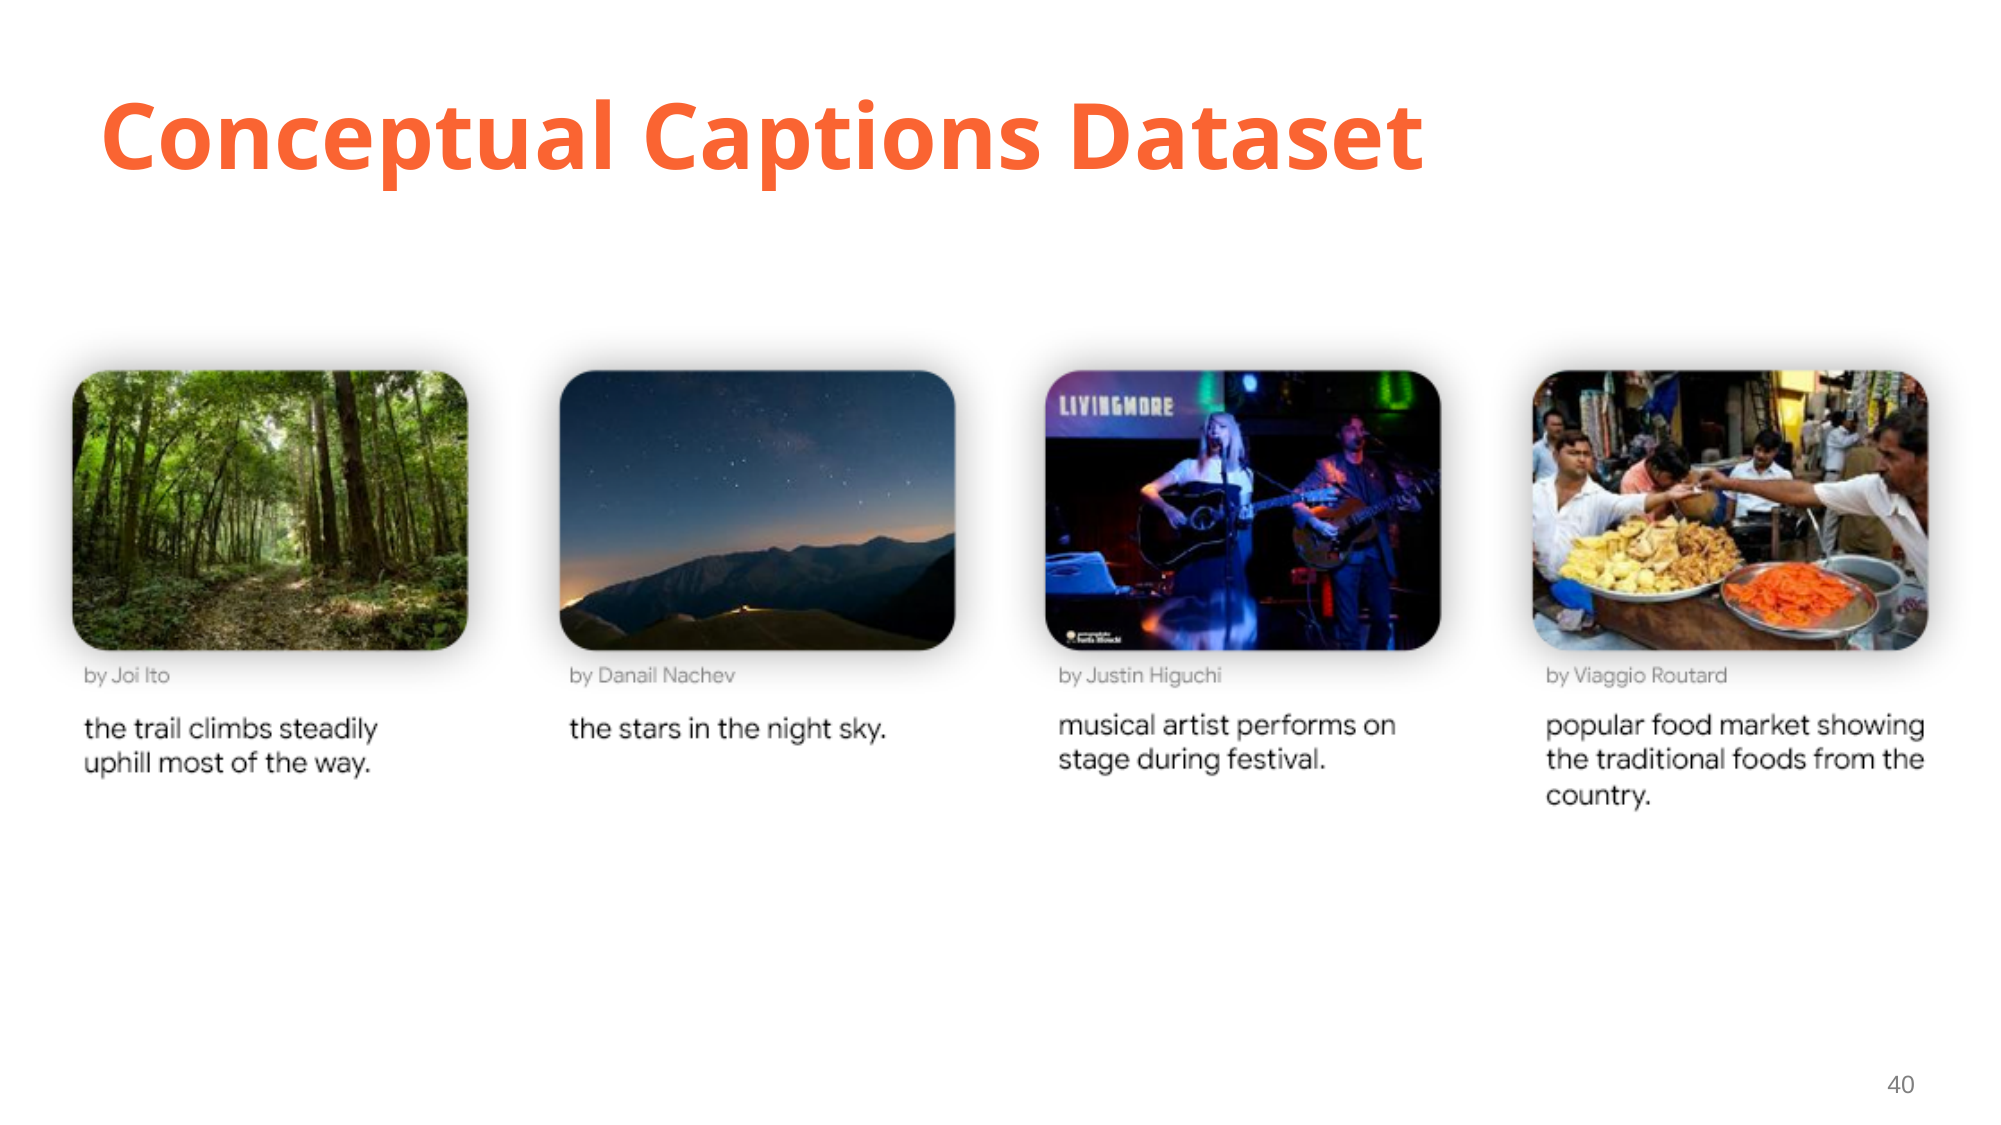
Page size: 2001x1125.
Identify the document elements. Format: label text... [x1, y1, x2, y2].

title Conceptual Captions Dataset [84, 49, 1916, 233]
picture [21, 313, 1992, 884]
slide_number 40 [1815, 1061, 1916, 1107]
